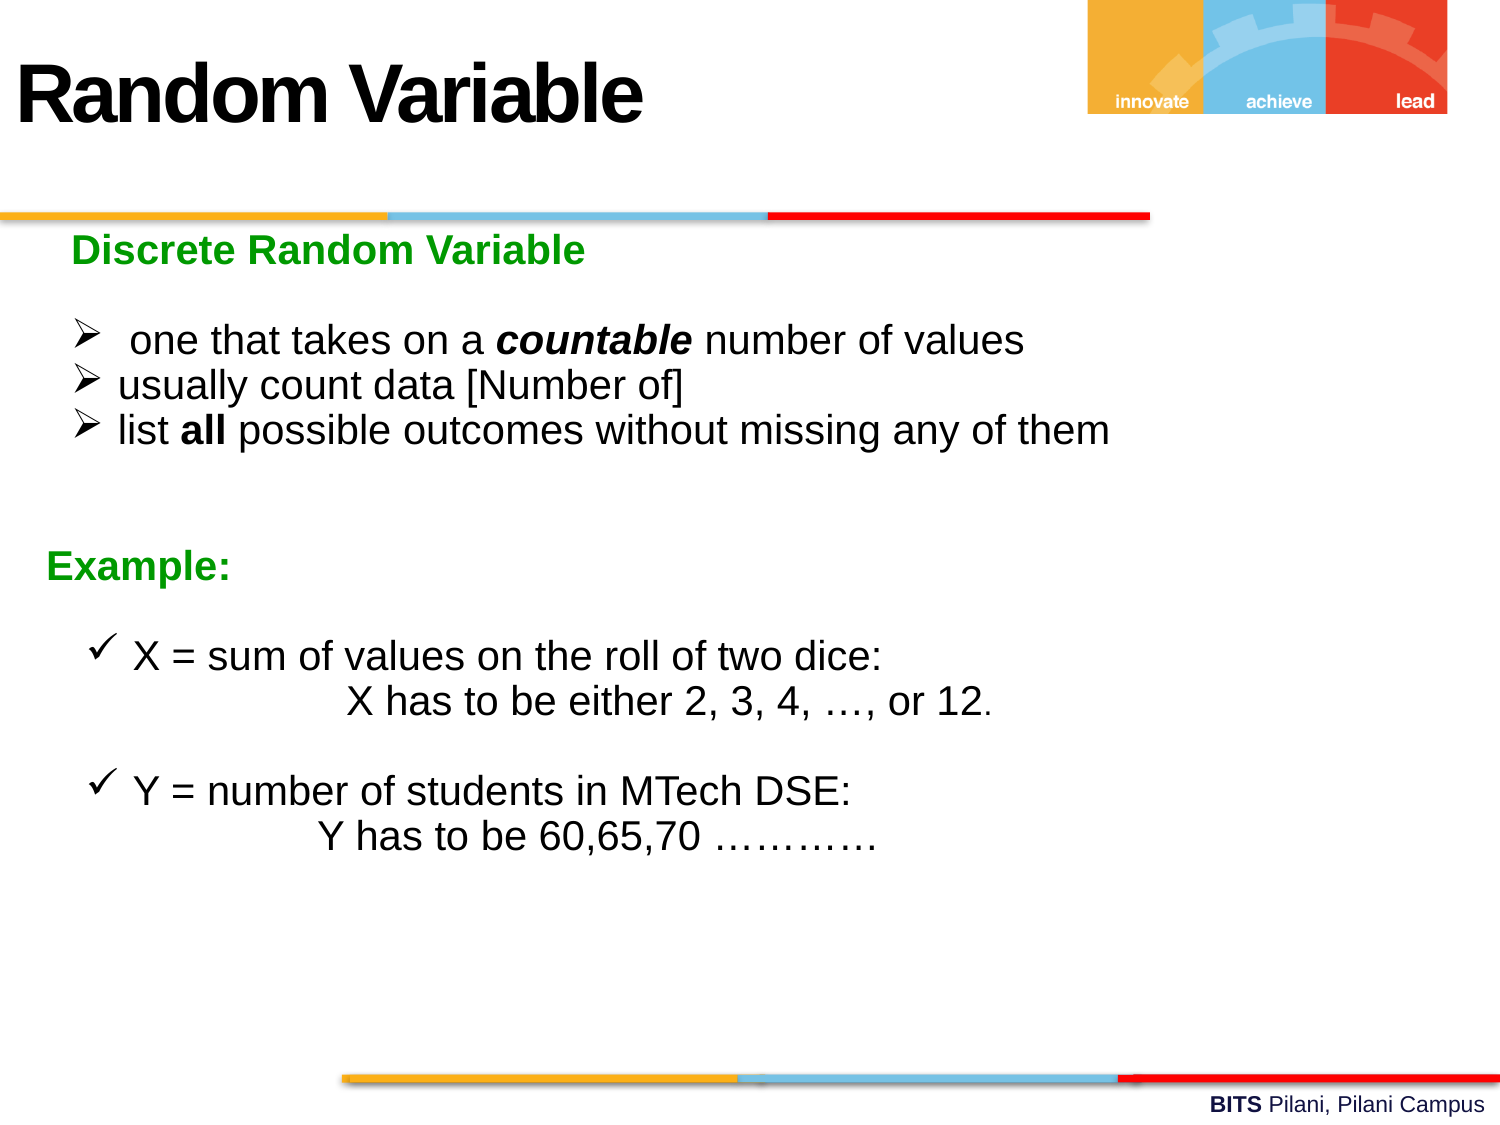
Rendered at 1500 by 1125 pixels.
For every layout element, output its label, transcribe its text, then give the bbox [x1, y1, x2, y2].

text_box Discrete Random Variable one that takes on a countable number of values usually count data [Number of] list all possible outcomes without missing any of them [56, 221, 1400, 461]
text_box Example: X = sum of values on the roll of two dice: X has to be either 2, 3, 4, …, or 12. Y = number of students in MTech DSE: Y has to be 60,65,70 ………… [31, 537, 1425, 868]
picture [1087, 0, 1448, 114]
title Random Variable [0, 26, 1147, 152]
text_box [56, 174, 1069, 221]
